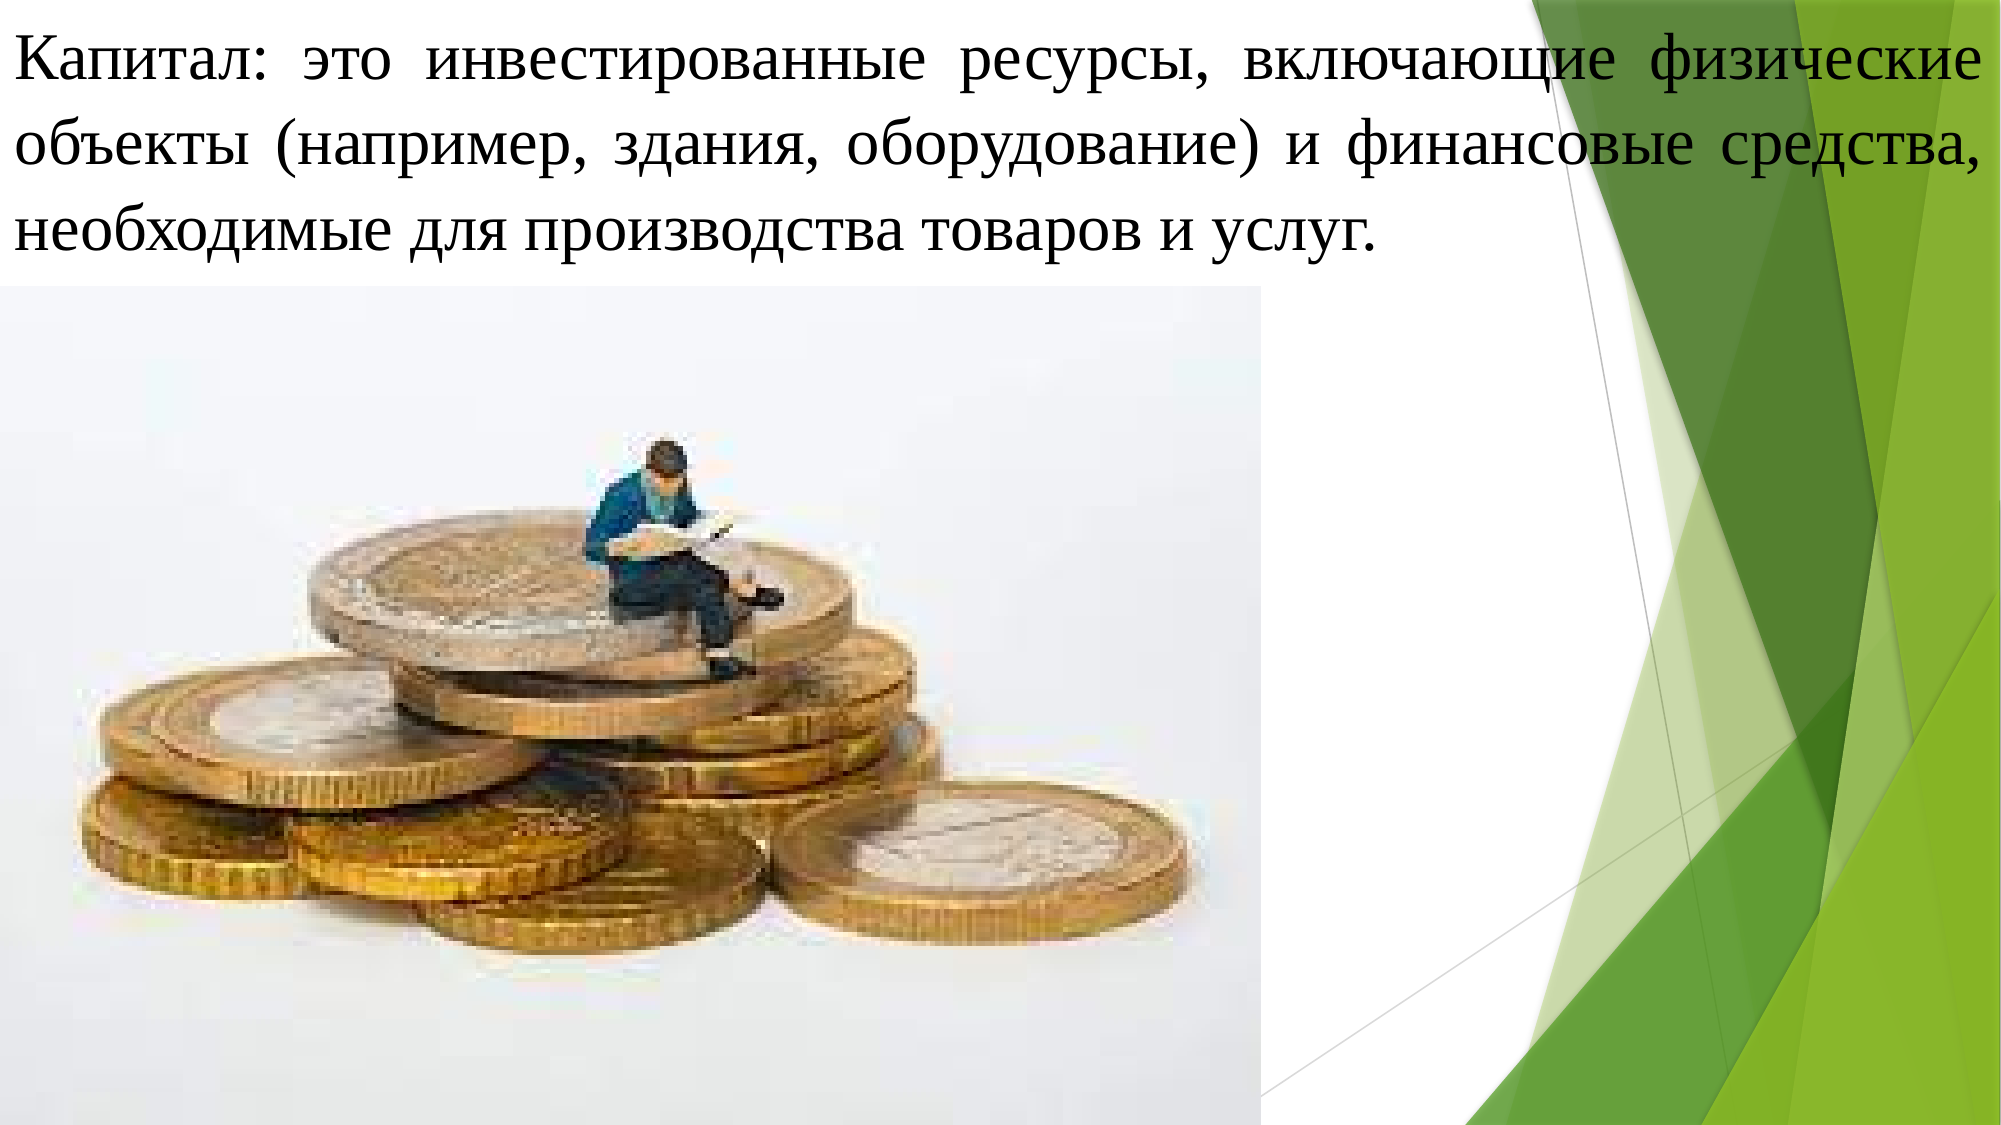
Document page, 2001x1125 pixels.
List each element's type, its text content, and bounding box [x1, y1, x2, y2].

text_box Капитал: это инвестированные ресурсы, включающие физические объекты (например, здания, оборудование) и финансовые средства, необходимые для производства товаров и услуг. [0, 0, 2000, 272]
picture [0, 285, 1261, 1125]
